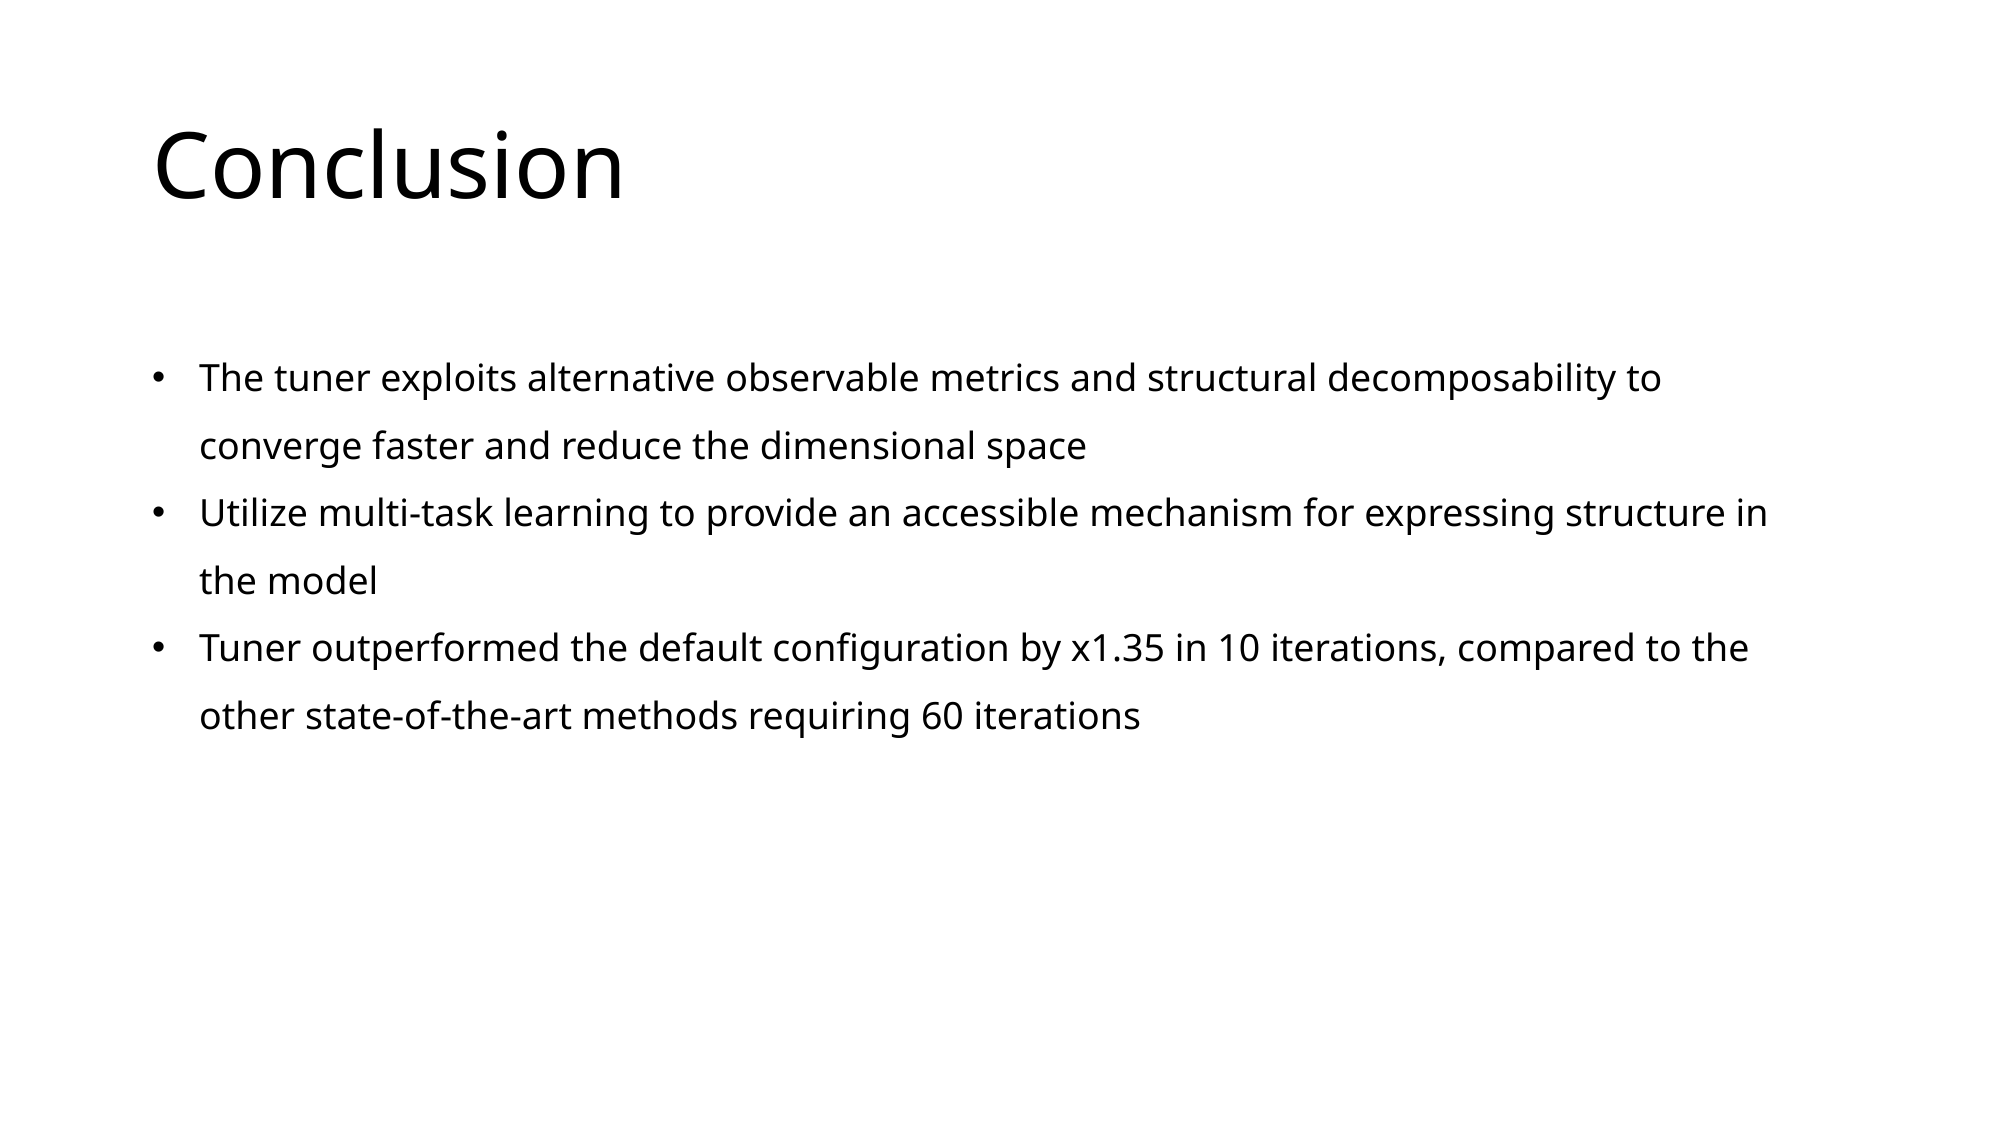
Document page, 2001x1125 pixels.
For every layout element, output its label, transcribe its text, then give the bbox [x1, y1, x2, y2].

text_box The tuner exploits alternative observable metrics and structural decomposability to converge faster and reduce the dimensional space Utilize multi-task learning to provide an accessible mechanism for expressing structure in the model Tuner outperformed the default configuration by x1.35 in 10 iterations, compared to the other state-of-the-art methods requiring 60 iterations [137, 324, 1845, 745]
title Conclusion [137, 59, 1863, 278]
